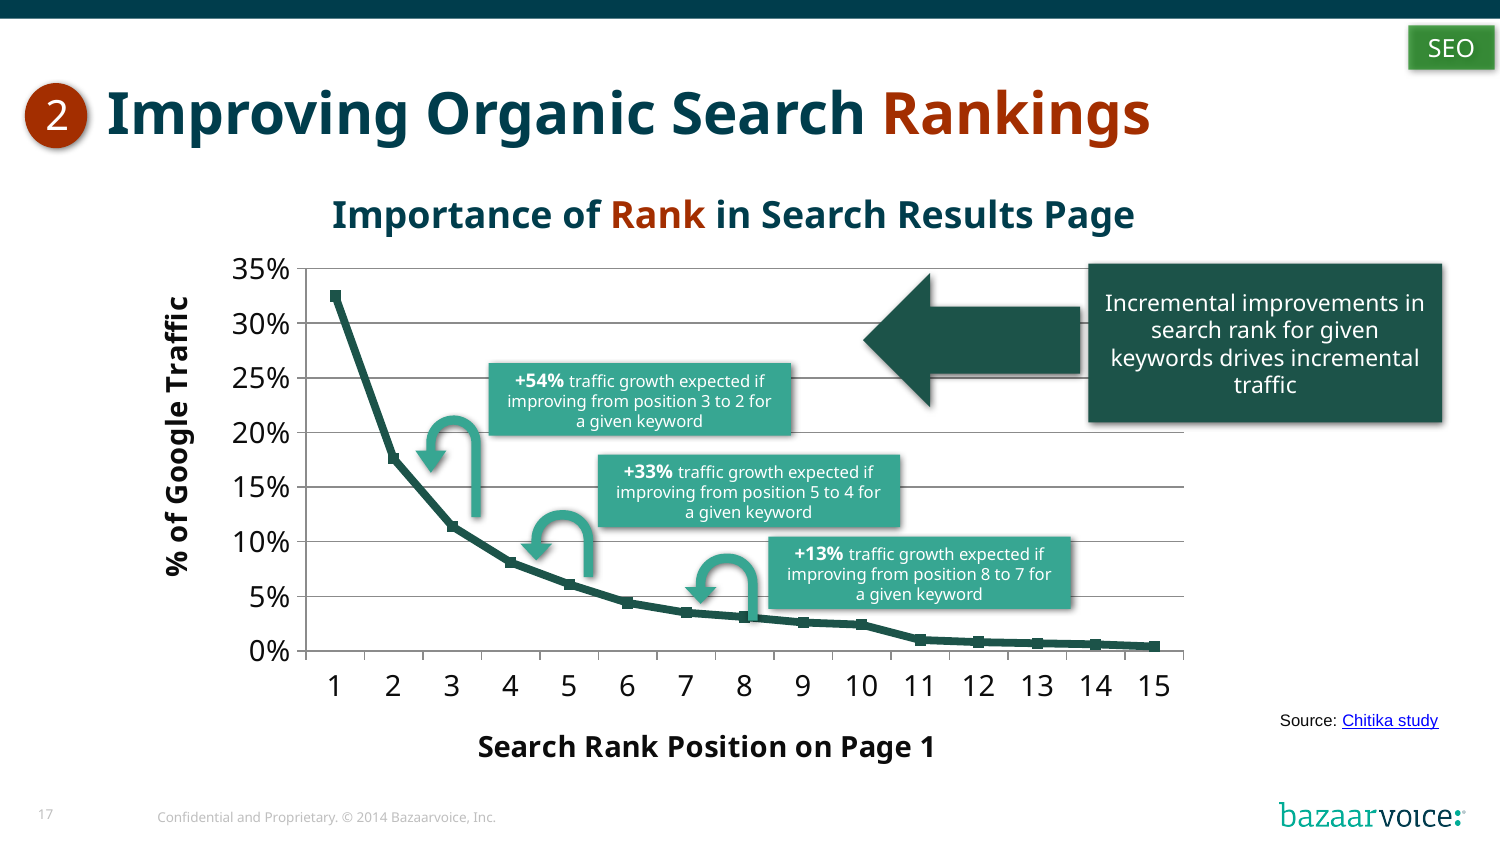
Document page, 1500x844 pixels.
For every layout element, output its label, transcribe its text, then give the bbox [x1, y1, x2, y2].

text_box Incremental improvements in search rank for given keywords drives incremental traffic [1214, 263, 1443, 423]
text_box Source: Chitika study [1265, 702, 1454, 738]
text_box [24, 80, 88, 149]
picture [1279, 802, 1466, 827]
chart [125, 236, 1206, 801]
picture [1400, 812, 1408, 824]
text_box Importance of Rank in Search Results Page [270, 210, 1307, 260]
text_box SEO [1408, 25, 1495, 70]
title Improving Organic Search Rankings [92, 68, 1500, 210]
